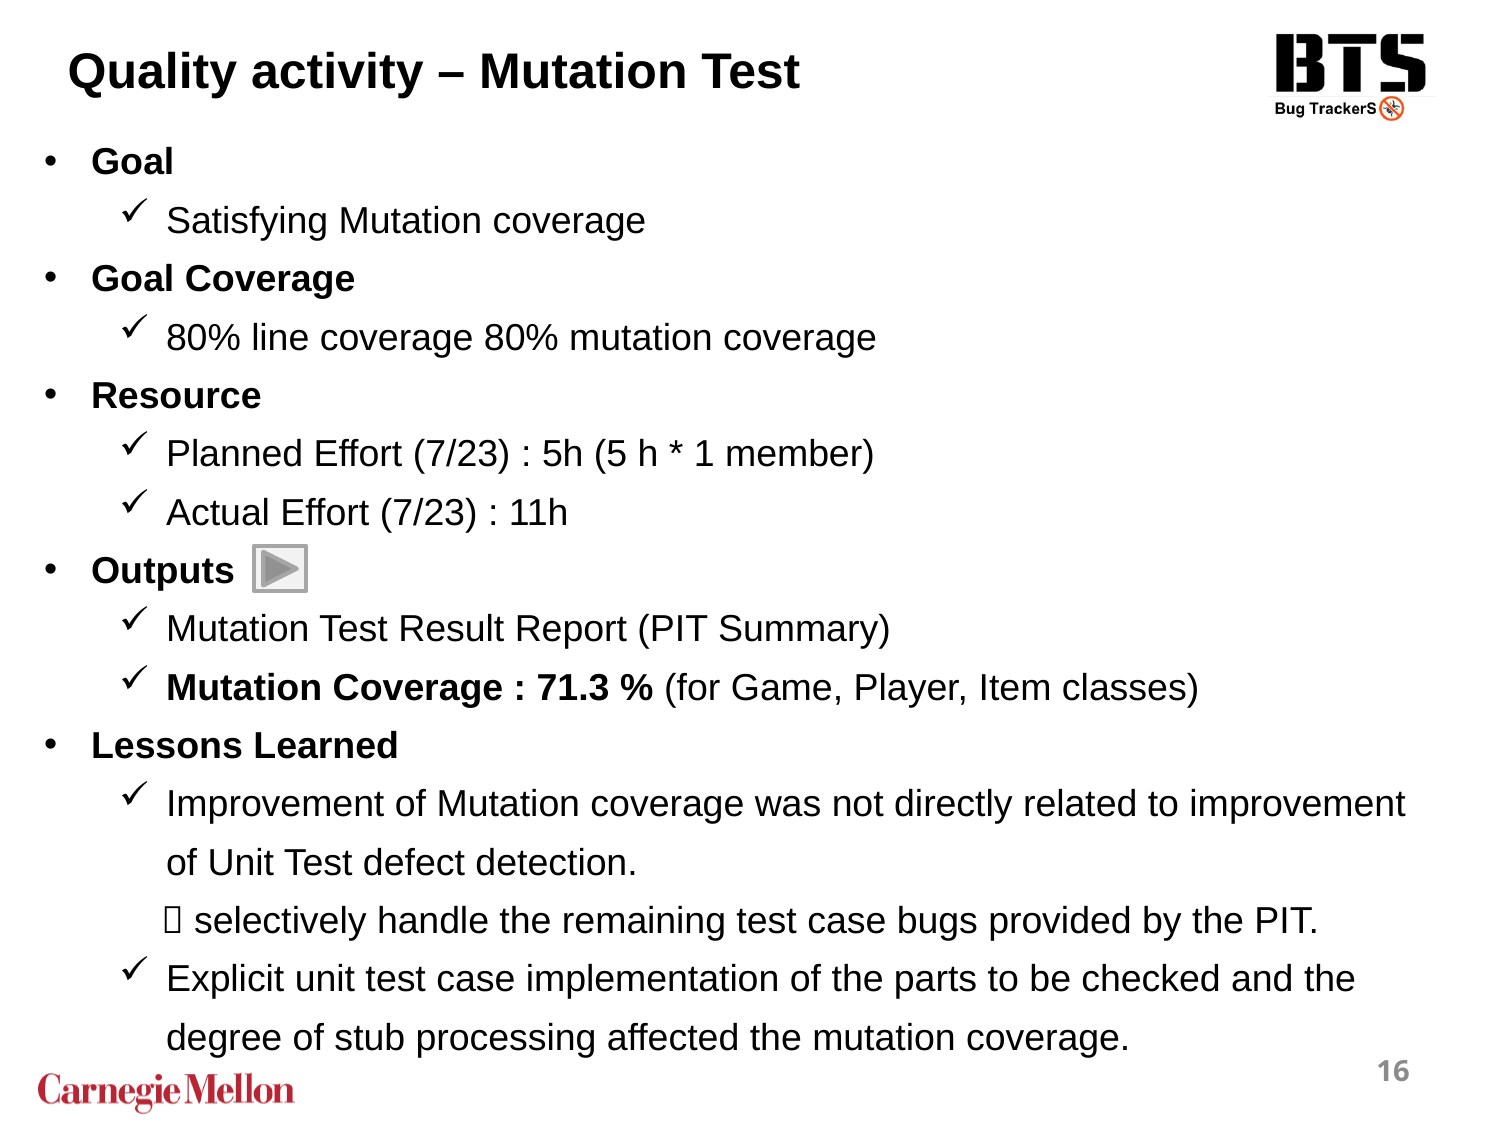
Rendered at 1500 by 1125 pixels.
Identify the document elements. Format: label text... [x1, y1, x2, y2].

text_box [252, 544, 308, 593]
text_box Quality activity – Mutation Test [53, 30, 1262, 106]
picture [35, 1068, 296, 1116]
picture [1263, 30, 1437, 127]
slide_number 16 [1074, 1042, 1425, 1103]
text_box Goal Satisfying Mutation coverage Goal Coverage 80% line coverage 80% mutation coverage Resource Planned Effort (7/23) : 5h (5 h * 1 member) Actual Effort (7/23) : 11h Outputs Mutation Test Result Report (PIT Summary) Mutation Coverage : 71.3 % (for Game, Player, Item classes) Lessons Learned Improvement of Mutation coverage was not directly related to improvement of Unit Test defect detection.  selectively handle the remaining test case bugs provided by the PIT. Explicit unit test case implementation of the parts to be checked and the degree of stub processing affected the mutation coverage. [29, 116, 1424, 1066]
